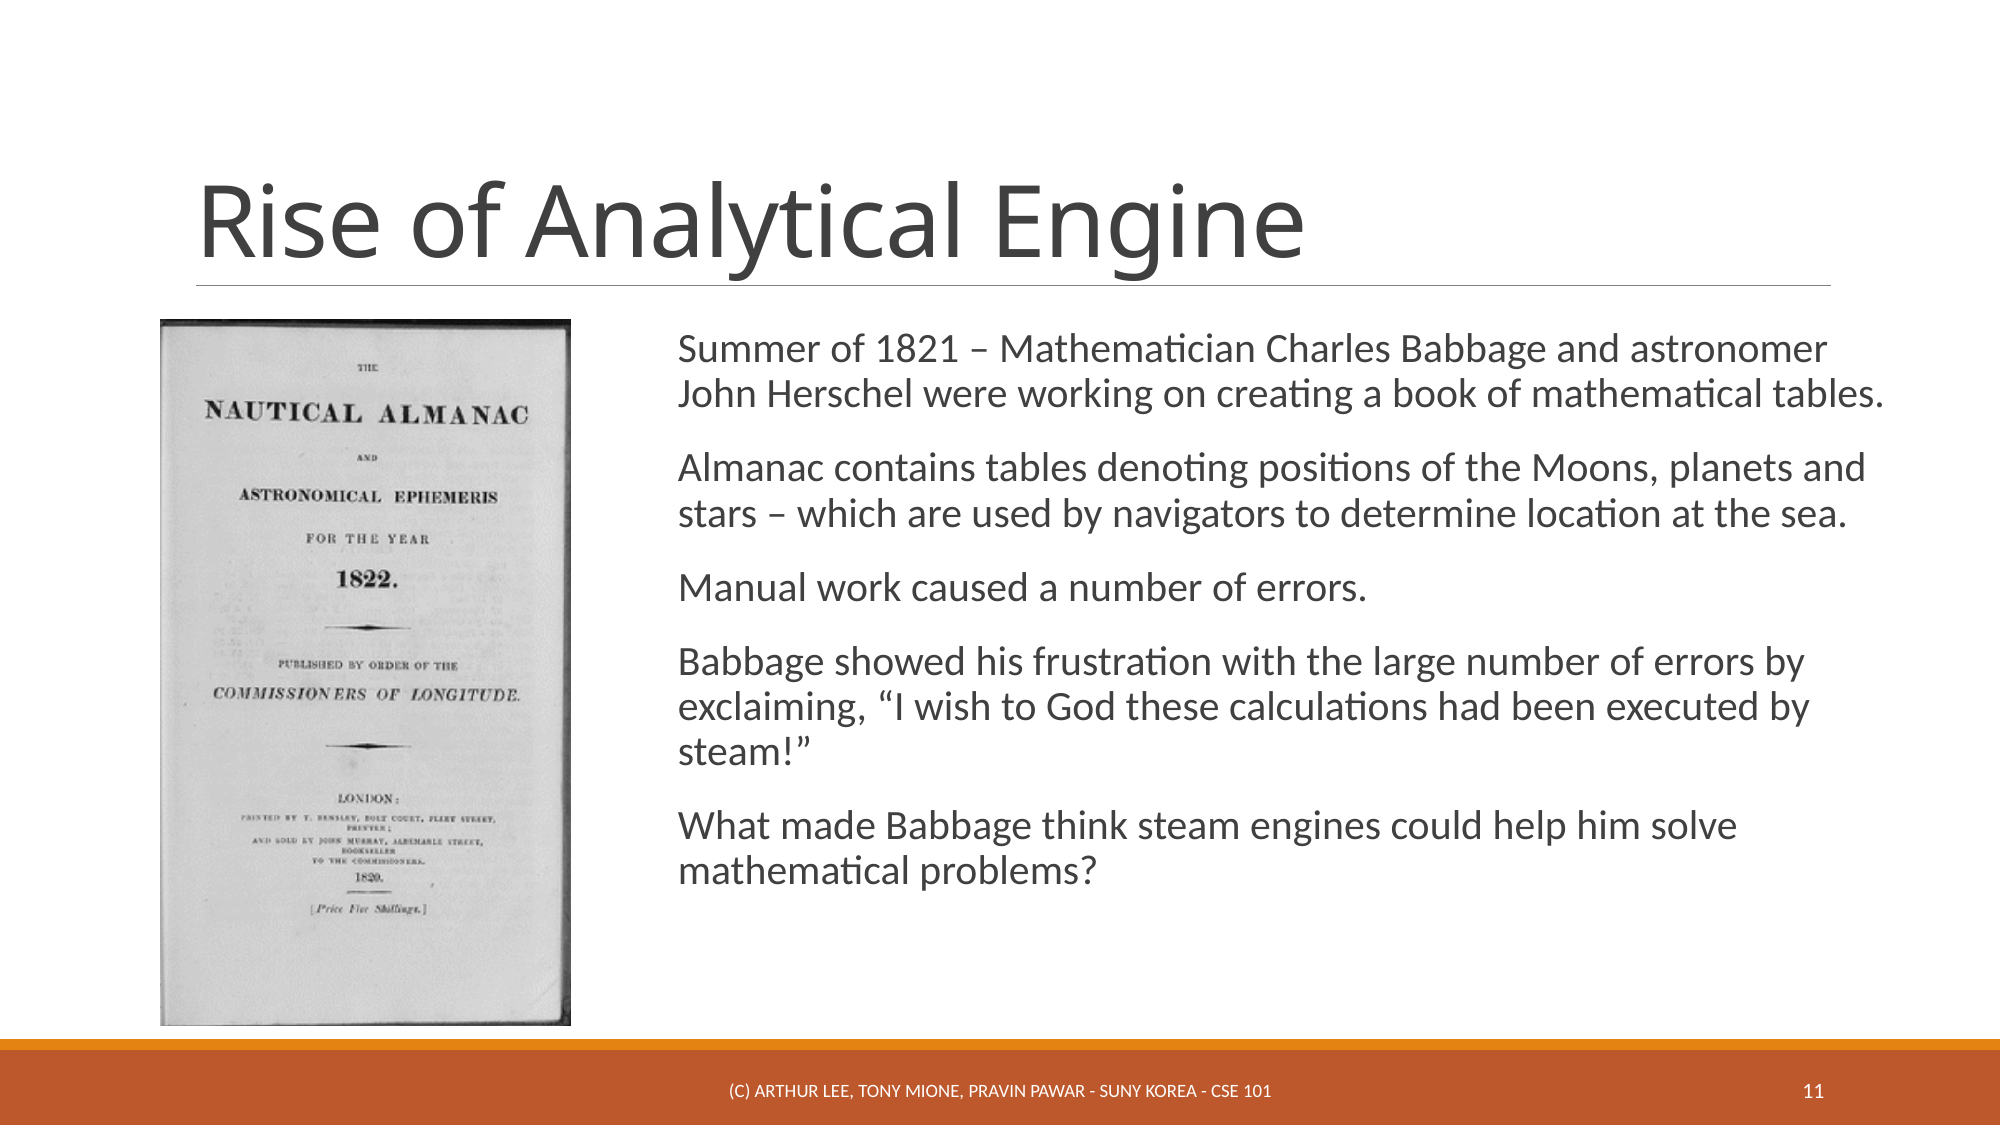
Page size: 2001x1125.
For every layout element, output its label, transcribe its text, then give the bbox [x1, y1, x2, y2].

slide_number 11 [1624, 1059, 1840, 1120]
picture [159, 318, 571, 1026]
text_box Summer of 1821 – Mathematician Charles Babbage and astronomer John Herschel were working on creating a book of mathematical tables. Almanac contains tables denoting positions of the Moons, planets and stars – which are used by navigators to determine location at the sea. Manual work caused a number of errors. Babbage showed his frustration with the large number of errors by exclaiming, “I wish to God these calculations had been executed by steam!” What made Babbage think steam engines could help him solve mathematical problems? [662, 319, 1914, 1057]
footer (c) Arthur Lee, Tony Mione, Pravin Pawar - SUNY Korea - CSE 101 [604, 1059, 1396, 1120]
title Rise of Analytical Engine [180, 47, 1830, 285]
